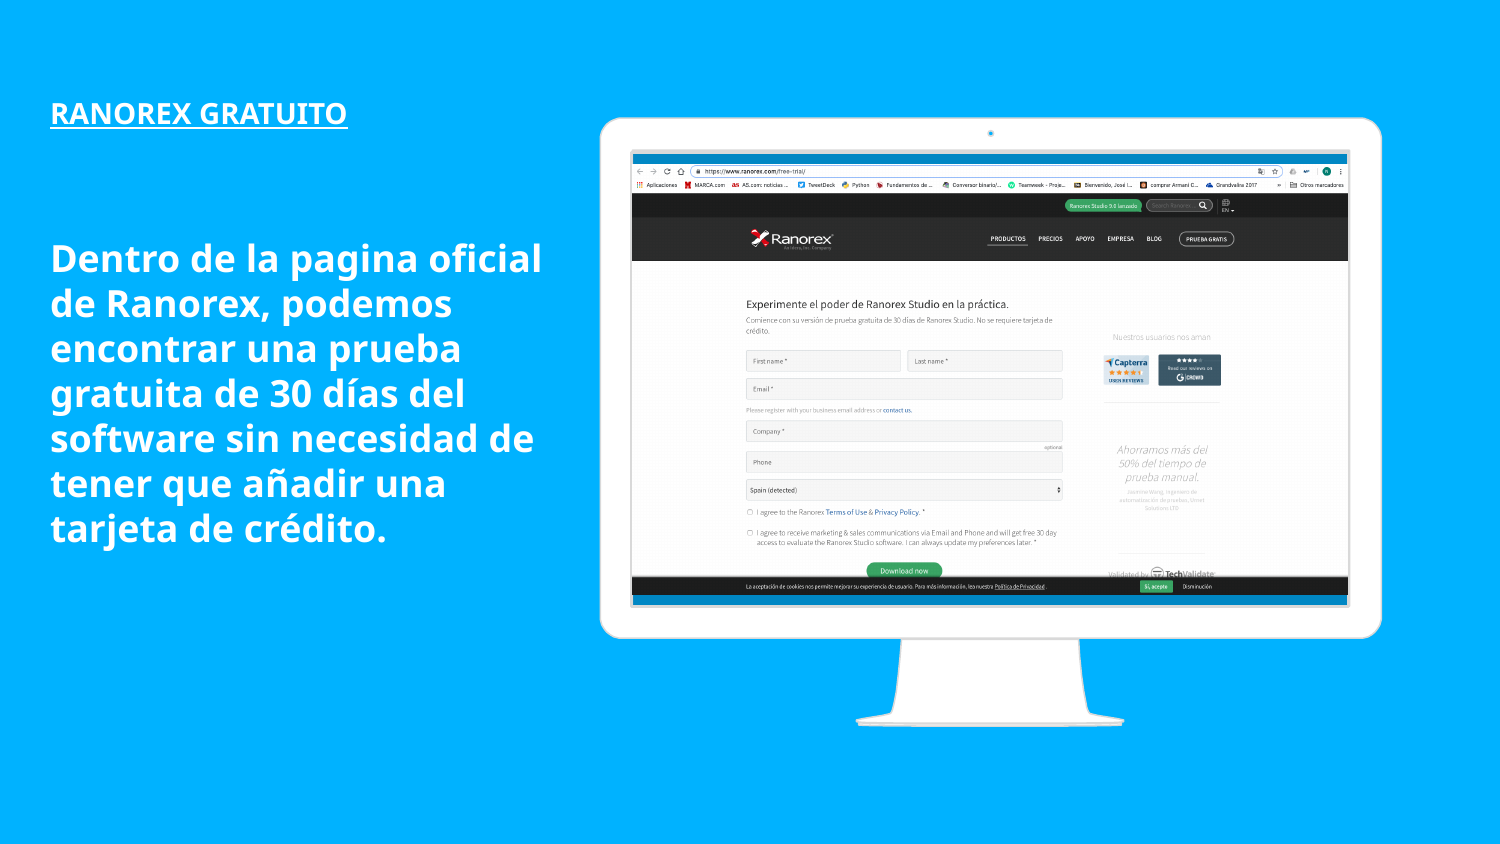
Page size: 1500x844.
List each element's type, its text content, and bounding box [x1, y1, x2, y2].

text_box Place your screenshot here [631, 152, 1349, 164]
text_box Place your screenshot here [631, 601, 1349, 607]
picture [632, 164, 1348, 595]
list RANOREX GRATUITO Dentro de la pagina oficial de Ranorex, podemos encontrar una prueba gratuita de 30 días del software sin necesidad de tener que añadir una tarjeta de crédito. [34, 80, 576, 764]
text_box [600, 118, 1382, 727]
